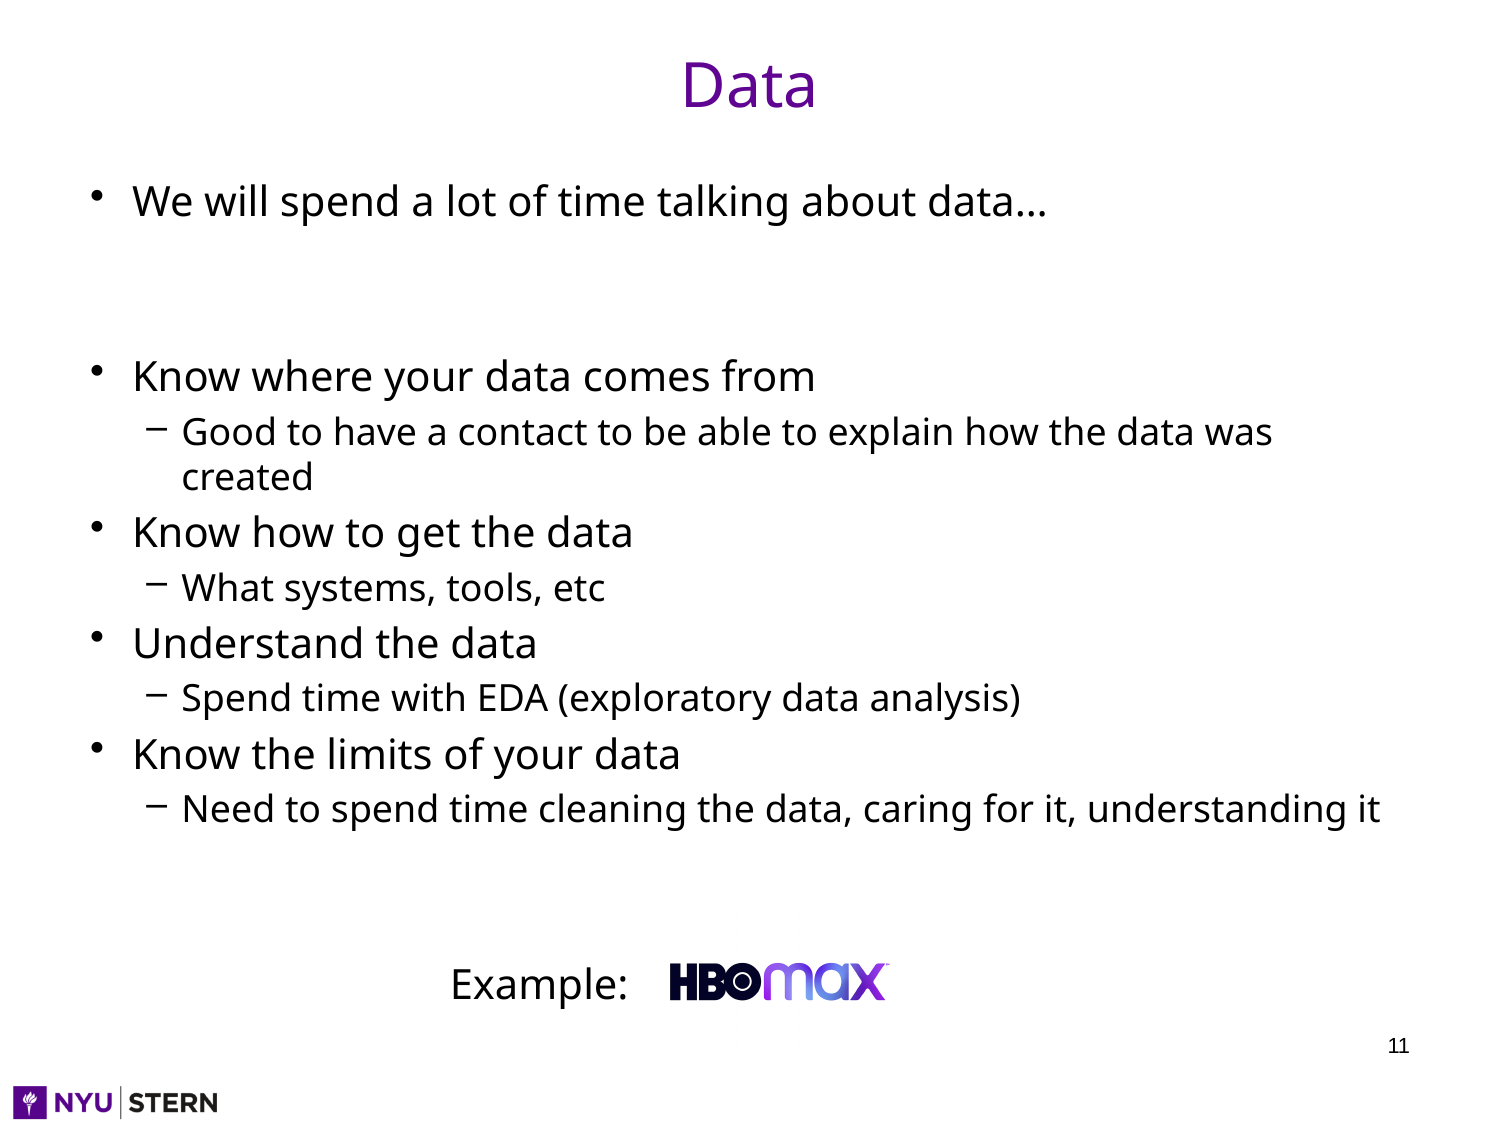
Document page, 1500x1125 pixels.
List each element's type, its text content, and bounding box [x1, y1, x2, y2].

slide_number 11 [1074, 1024, 1426, 1103]
list We will spend a lot of time talking about data… Know where your data comes from Good to have a contact to be able to explain how the data was created Know how to get the data What systems, tools, etc Understand the data Spend time with EDA (exploratory data analysis) Know the limits of your data Need to spend time cleaning the data, caring for it, understanding it [75, 167, 1425, 958]
text_box Example: [435, 950, 647, 1015]
picture [652, 911, 905, 1055]
title Data [75, 22, 1425, 142]
picture [0, 1038, 230, 1125]
